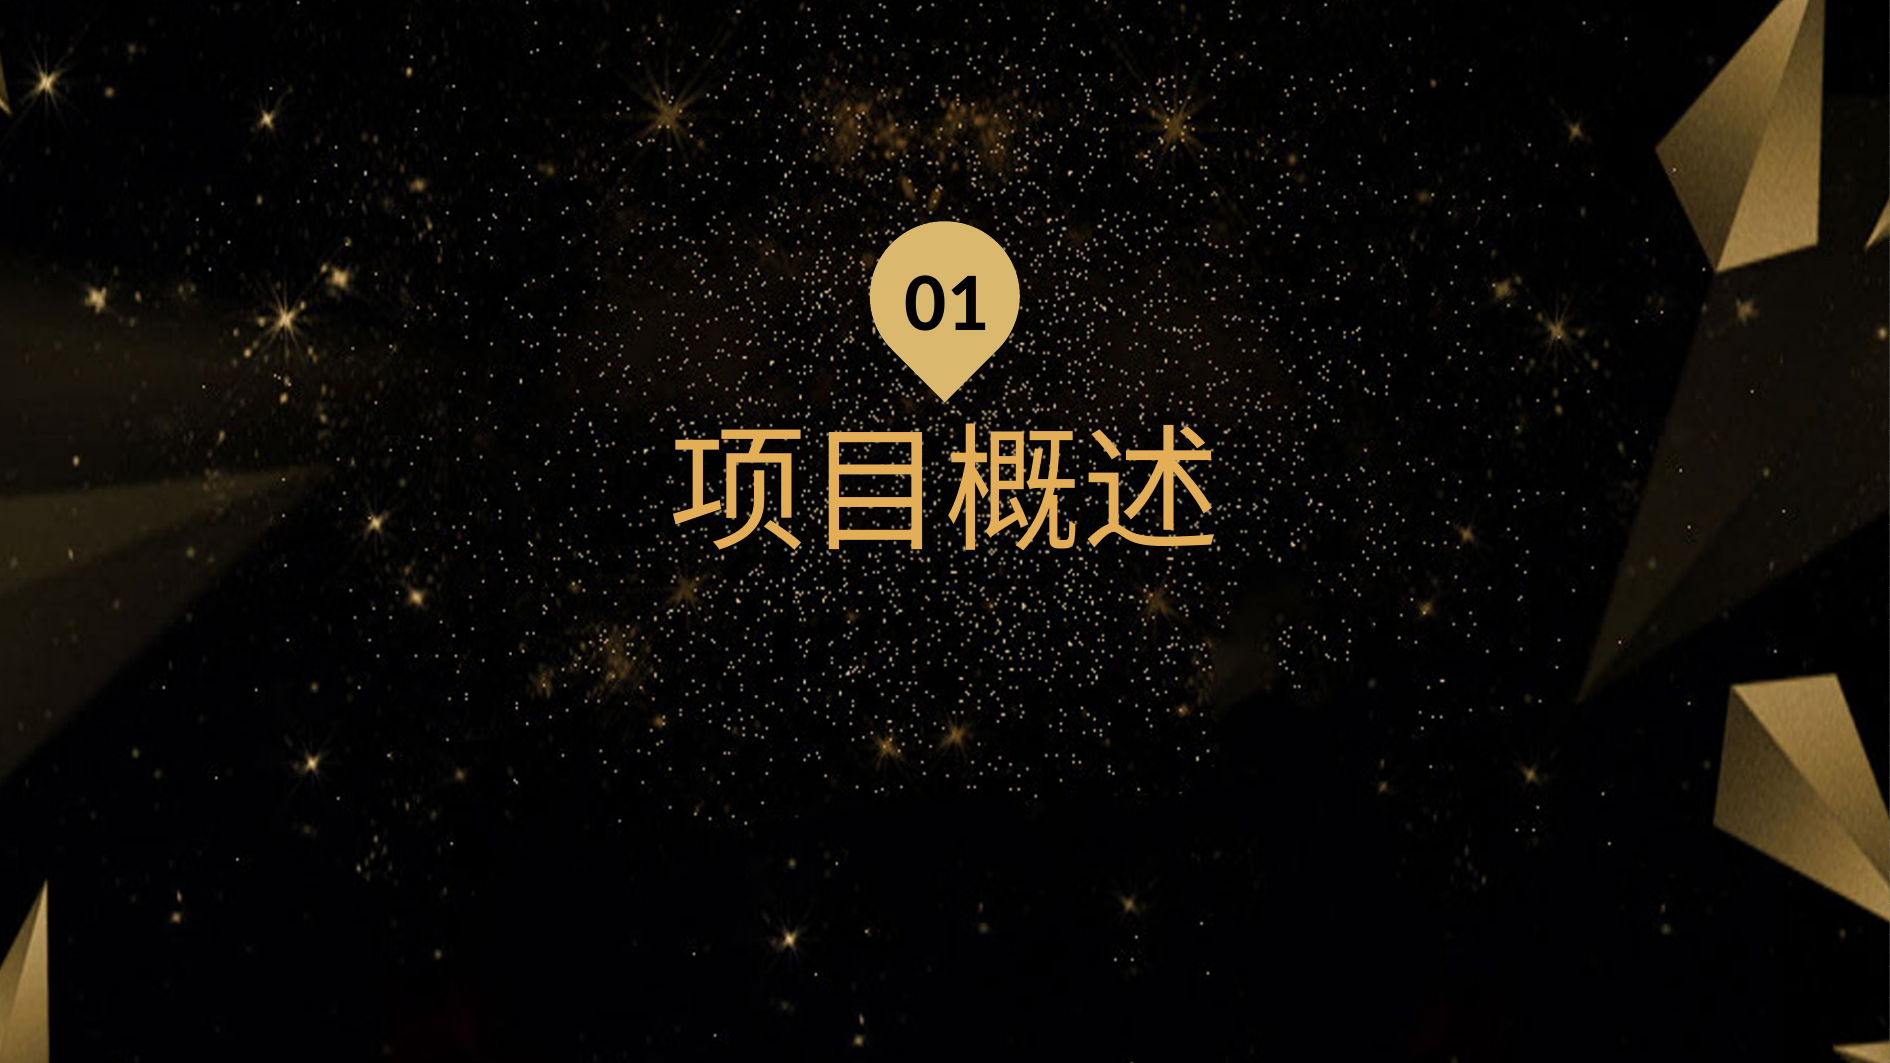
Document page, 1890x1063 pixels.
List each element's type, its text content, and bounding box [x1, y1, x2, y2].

text_box 项目概述 [669, 402, 1220, 575]
text_box [867, 219, 1022, 402]
text_box 01 [904, 247, 989, 355]
picture [0, 0, 1890, 1063]
